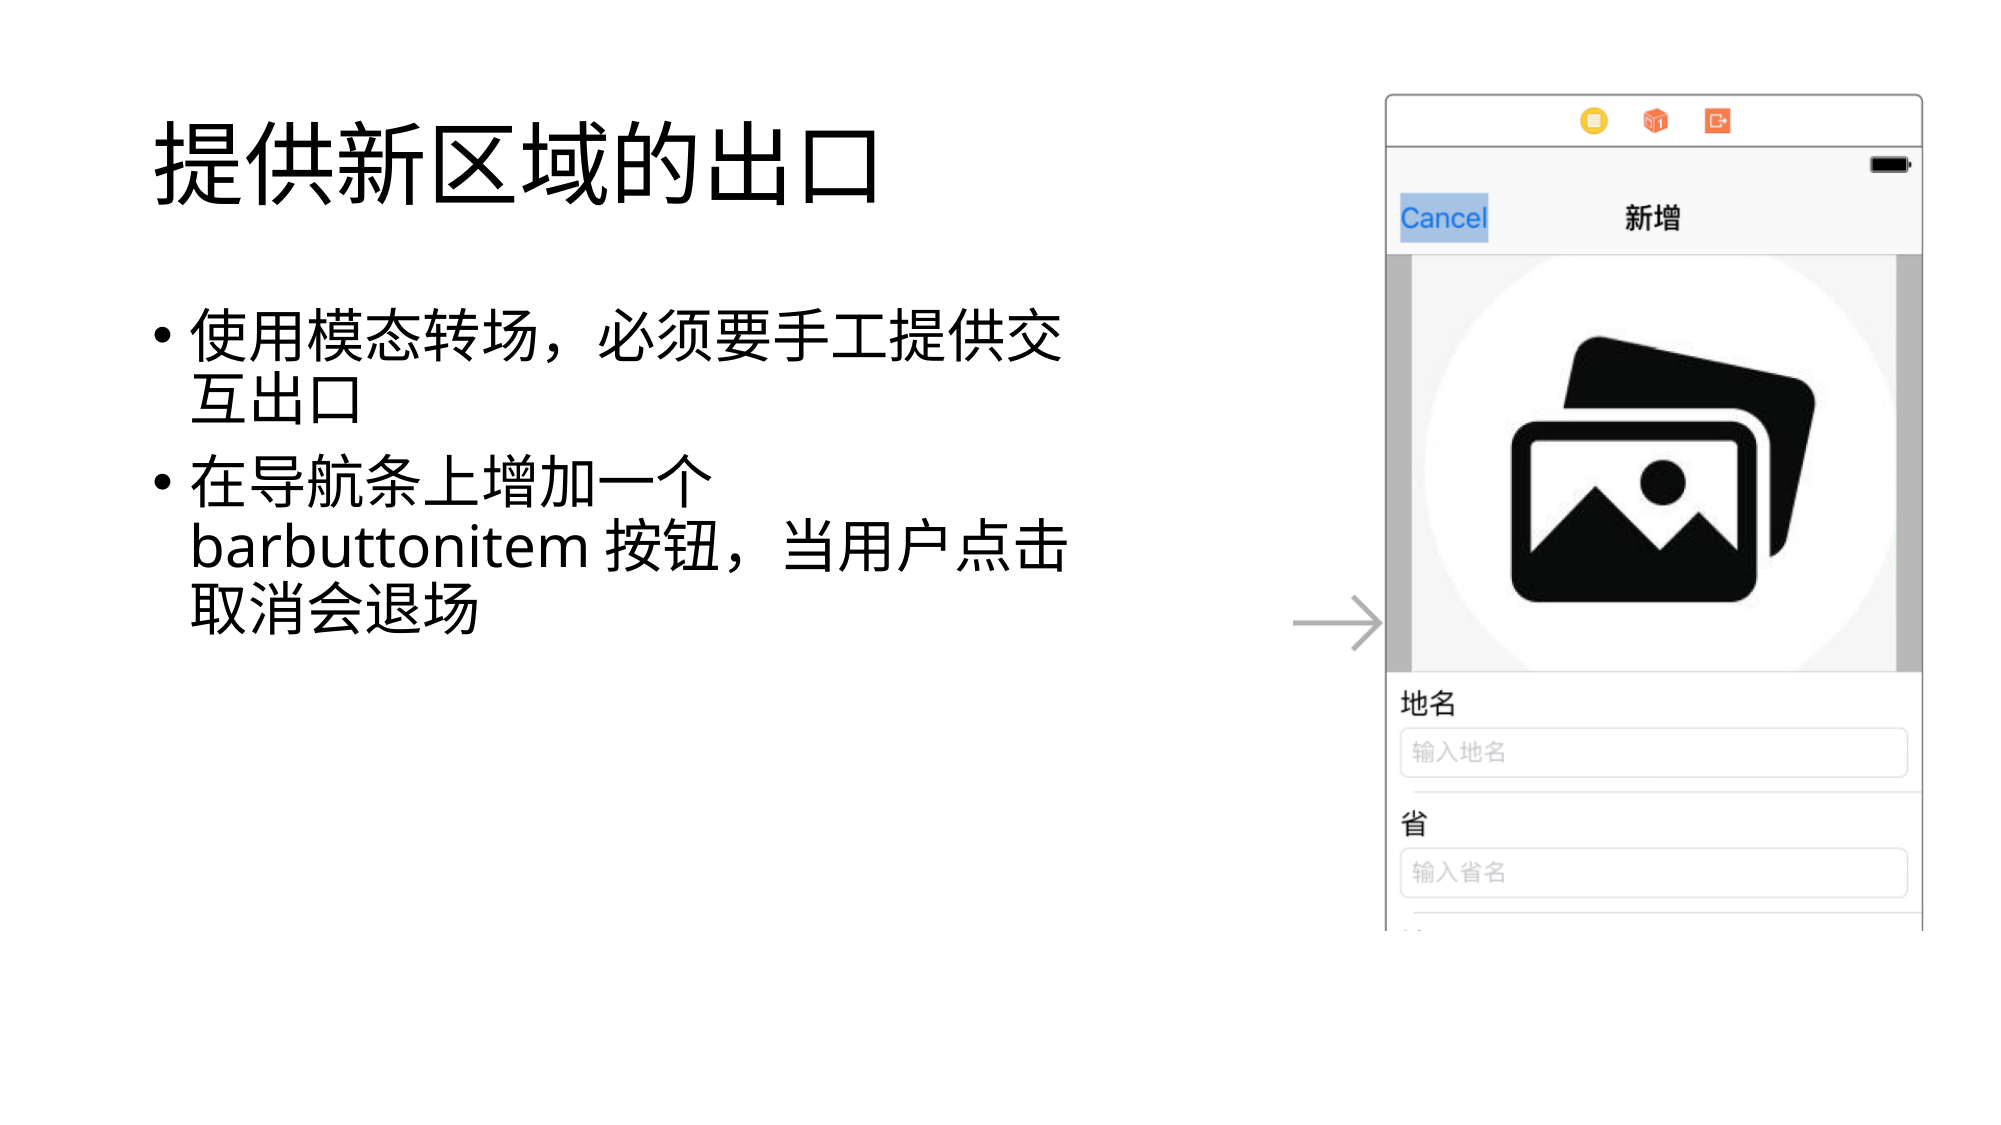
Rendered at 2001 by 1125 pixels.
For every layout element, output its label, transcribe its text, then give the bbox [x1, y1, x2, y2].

list 使用模态转场，必须要手工提供交互出口 在导航条上增加一个barbuttonitem按钮，当用户点击取消会退场 [137, 299, 1133, 1014]
picture [1293, 59, 2000, 931]
title 提供新区域的出口 [137, 59, 1293, 278]
